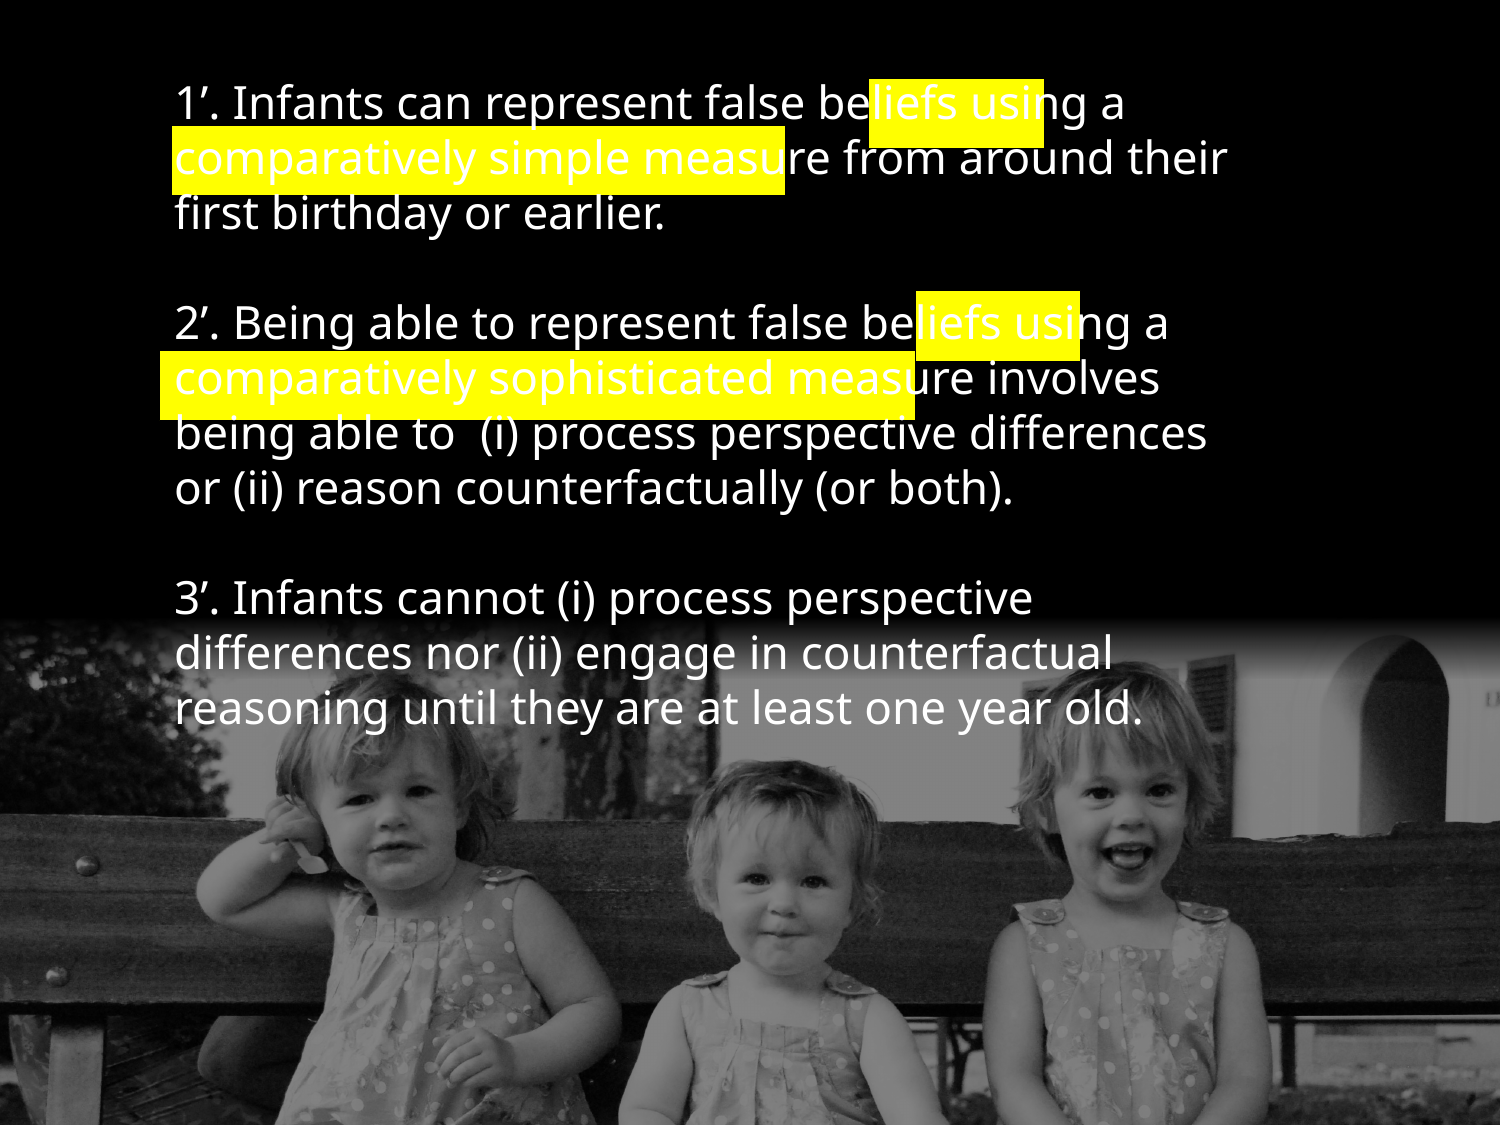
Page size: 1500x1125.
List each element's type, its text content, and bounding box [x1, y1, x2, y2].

text_box 1’. Infants can represent false beliefs using a comparatively simple measure from around their first birthday or earlier. 2’. Being able to represent false beliefs using a comparatively sophisticated measure involves being able to (i) process perspective differences or (ii) reason counterfactually (or both). 3’. Infants cannot (i) process perspective differences nor (ii) engage in counterfactual reasoning until they are at least one year old. [159, 66, 1260, 608]
picture [0, 609, 1500, 1125]
